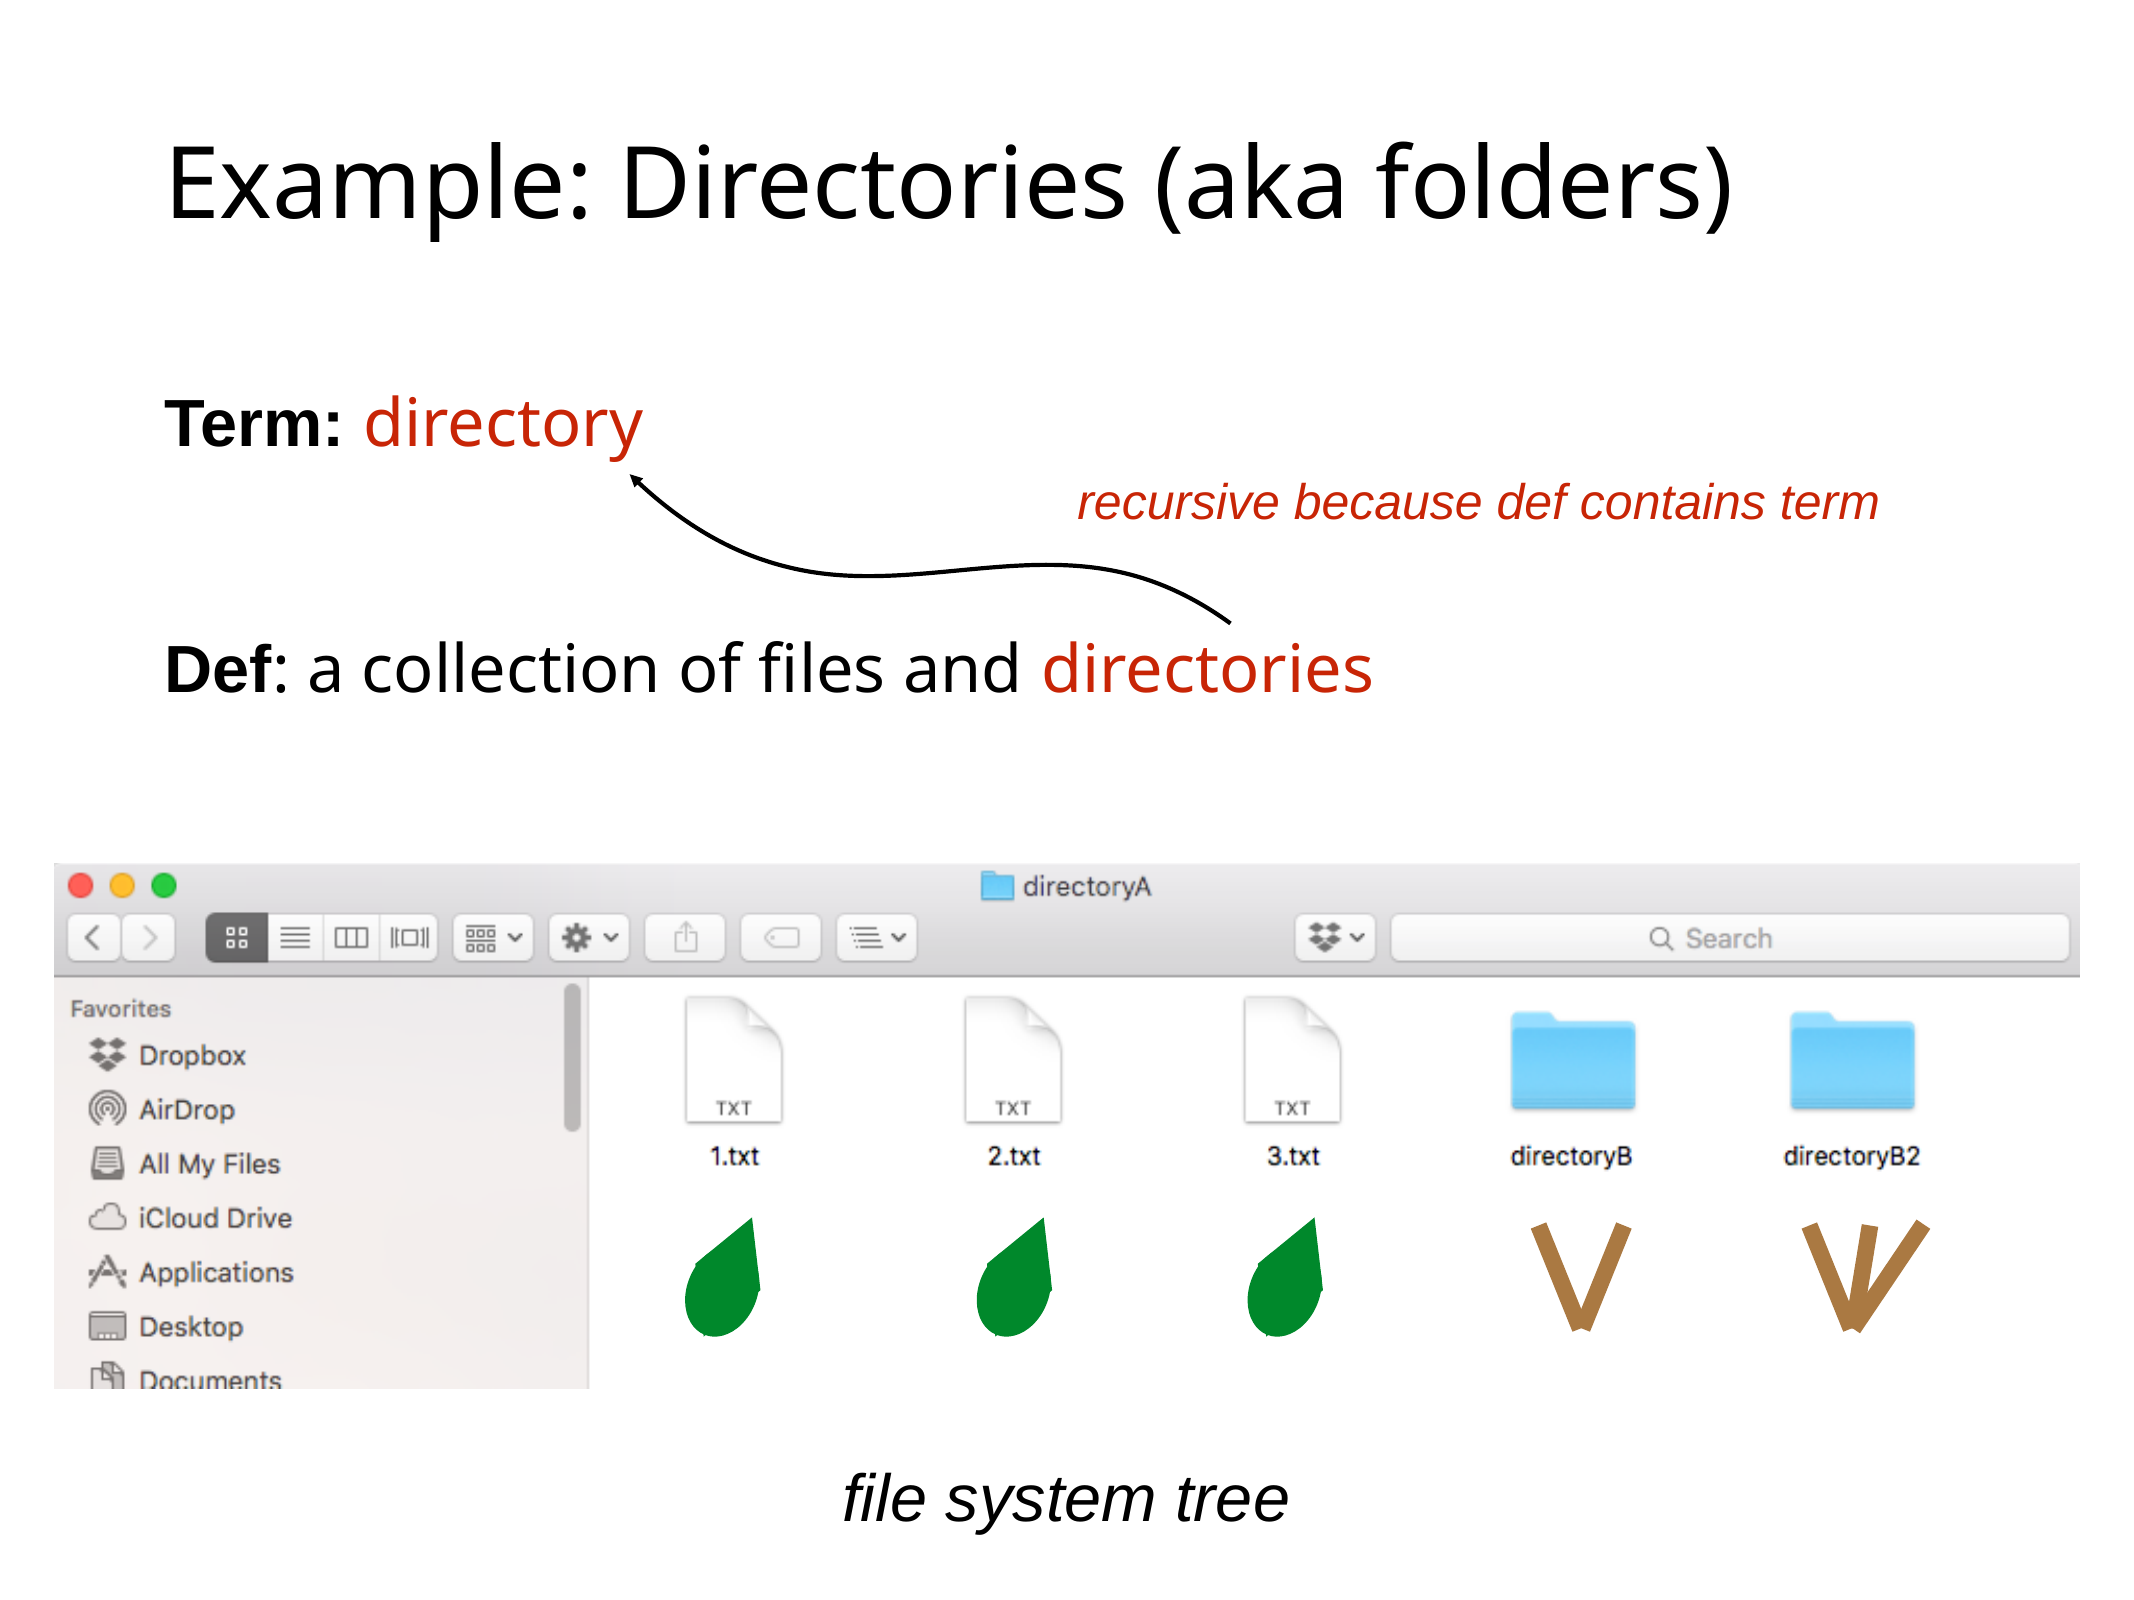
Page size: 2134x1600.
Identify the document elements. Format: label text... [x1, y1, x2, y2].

title Example: Directories (aka folders) [156, 72, 1978, 285]
text_box file system tree [791, 1446, 1342, 1544]
text_box [629, 474, 1231, 624]
list Term: directory [156, 371, 1978, 504]
picture [54, 863, 2080, 1389]
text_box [1255, 1212, 1326, 1342]
text_box Def: a collection of files and directories [156, 617, 1978, 750]
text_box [984, 1212, 1055, 1342]
text_box recursive because def contains term [1068, 461, 1889, 538]
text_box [692, 1212, 764, 1342]
